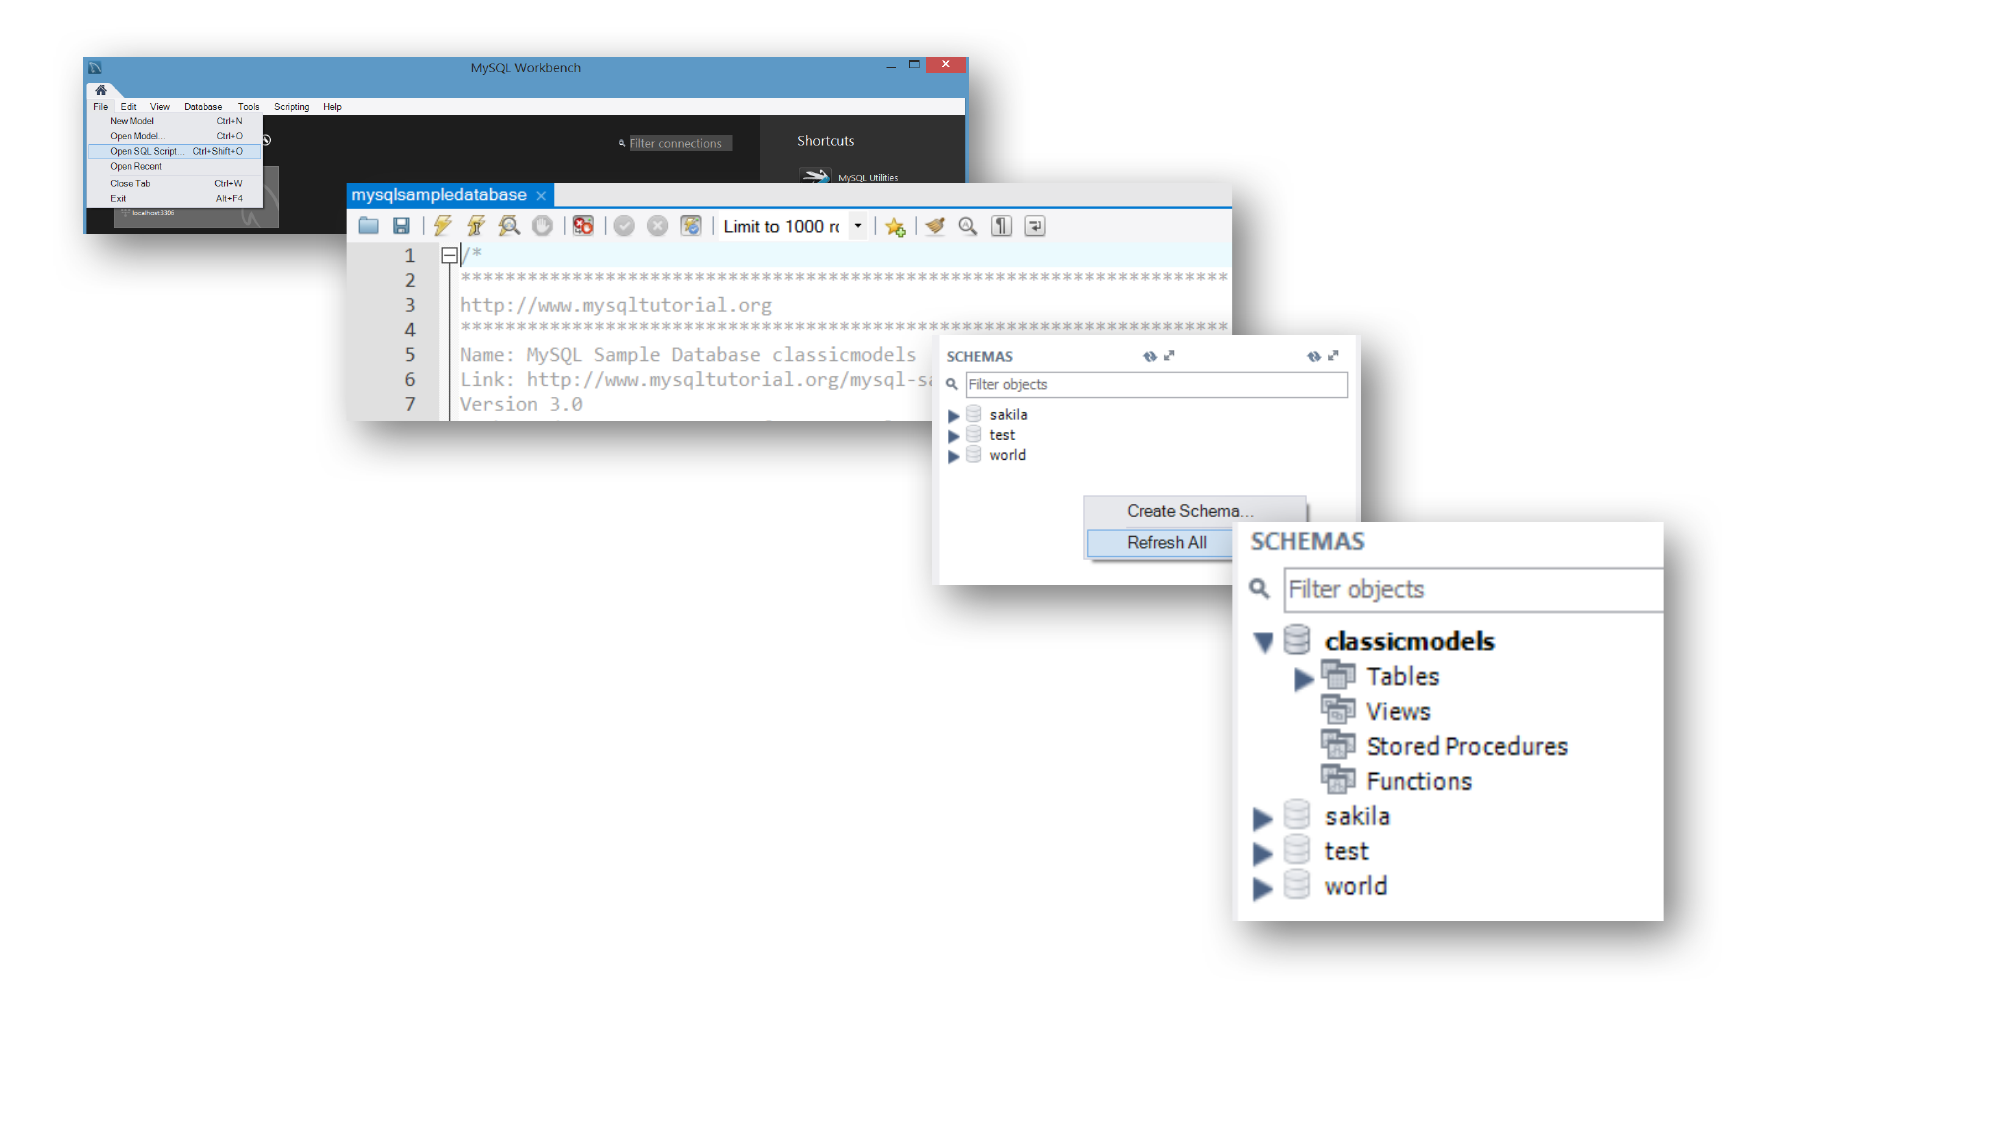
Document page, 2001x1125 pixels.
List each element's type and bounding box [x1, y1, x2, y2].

picture [83, 57, 1664, 921]
